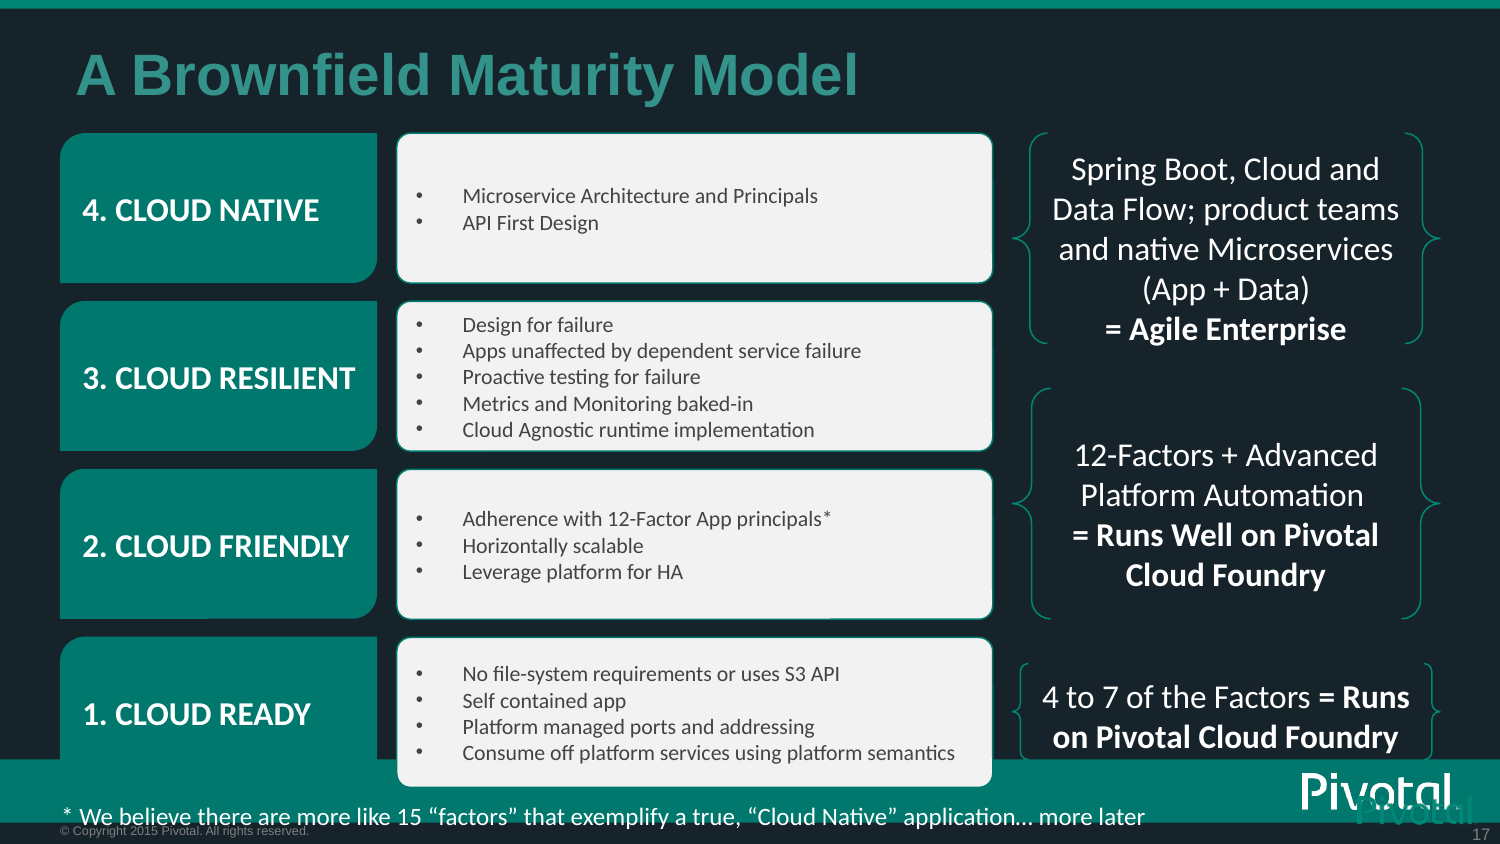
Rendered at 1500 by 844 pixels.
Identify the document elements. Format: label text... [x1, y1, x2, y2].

text_box Spring Boot, Cloud and Data Flow; product teams and native Microservices (App + Data) = Agile Enterprise [1012, 133, 1440, 344]
text_box 4 to 7 of the Factors = Runs on Pivotal Cloud Foundry [1012, 663, 1440, 760]
text_box 4. CLOUD NATIVE [59, 133, 378, 284]
text_box No file-system requirements or uses S3 API Self contained app Platform managed ports and addressing Consume off platform services using platform semantics [396, 637, 993, 788]
picture [1302, 773, 1478, 825]
text_box 1. CLOUD READY [59, 636, 378, 787]
text_box Adherence with 12-Factor App principals* Horizontally scalable Leverage platform for HA [396, 469, 993, 620]
text_box 2. CLOUD FRIENDLY [59, 468, 378, 619]
text_box Design for failure Apps unaffected by dependent service failure Proactive testing for failure Metrics and Monitoring baked-in Cloud Agnostic runtime implementation [396, 301, 993, 452]
text_box 12-Factors + Advanced Platform Automation = Runs Well on Pivotal Cloud Foundry [1012, 388, 1440, 619]
text_box 3. CLOUD RESILIENT [59, 300, 378, 451]
text_box Microservice Architecture and Principals API First Design [396, 133, 993, 284]
title A Brownfield Maturity Model [60, 27, 1440, 117]
text_box * We believe there are more like 15 “factors” that exemplify a true, “Cloud Native” application… more later [46, 793, 1178, 839]
